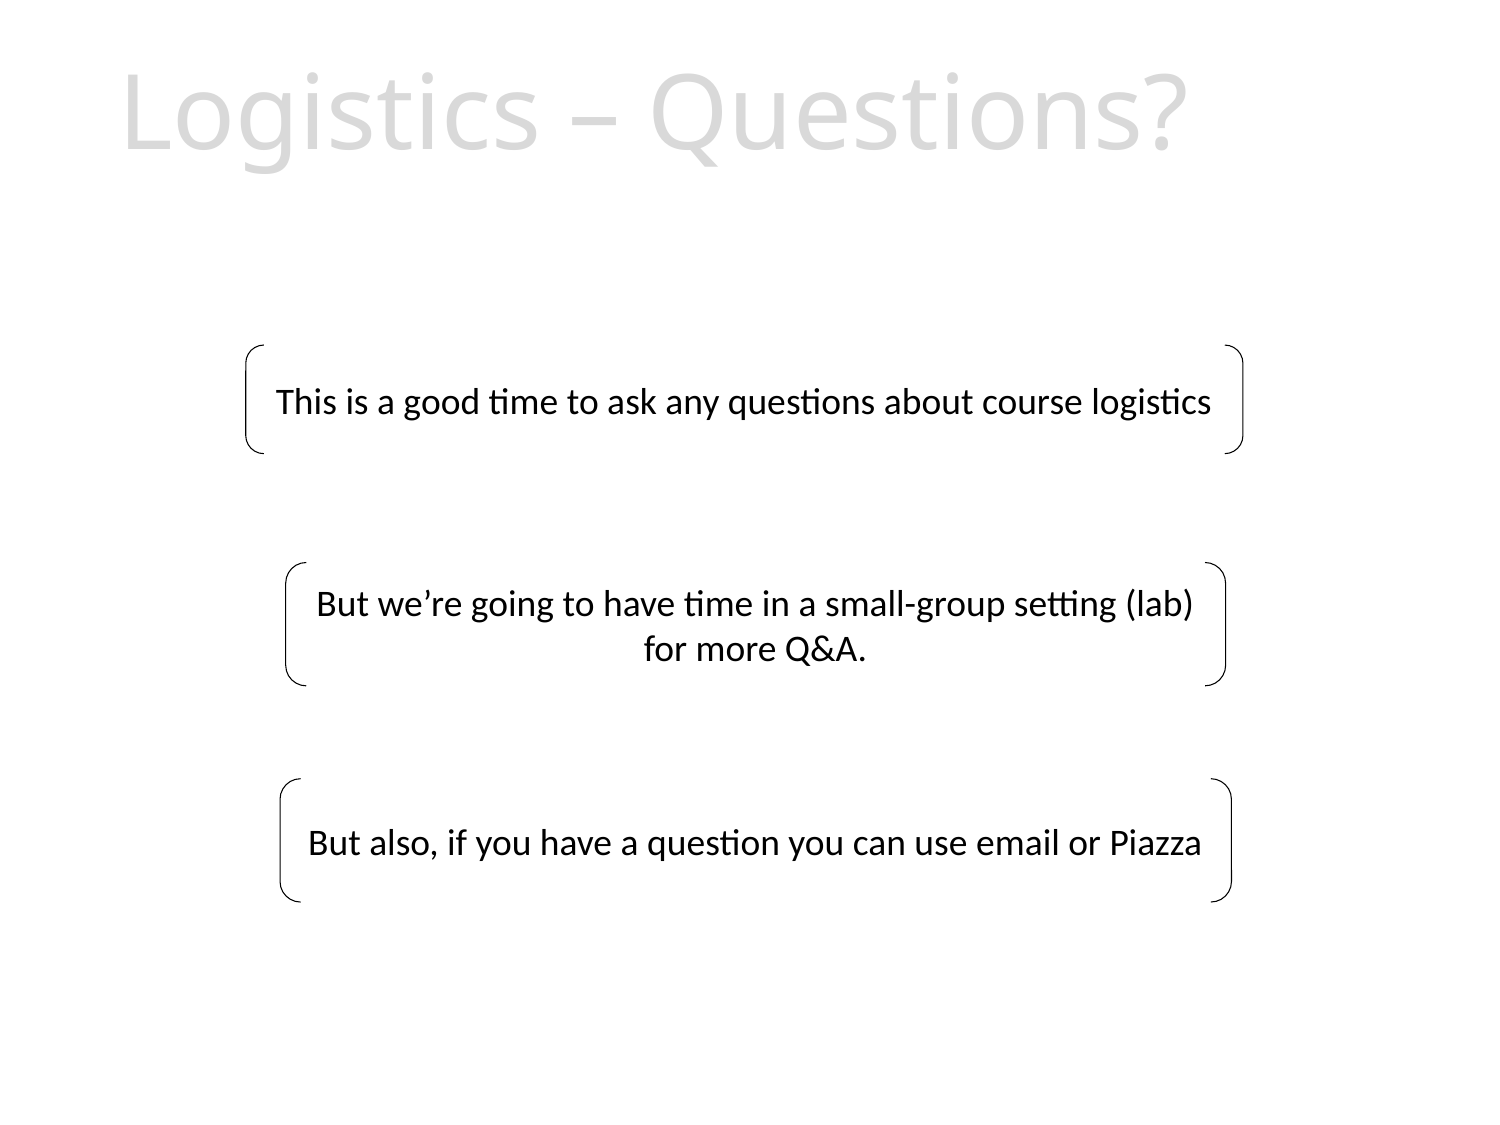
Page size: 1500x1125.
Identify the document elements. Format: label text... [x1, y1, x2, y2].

picture [15, 174, 1480, 800]
title Logistics – Questions? [103, 6, 1397, 174]
text_box But also, if you have a question you can use email or Piazza [279, 800, 1233, 903]
